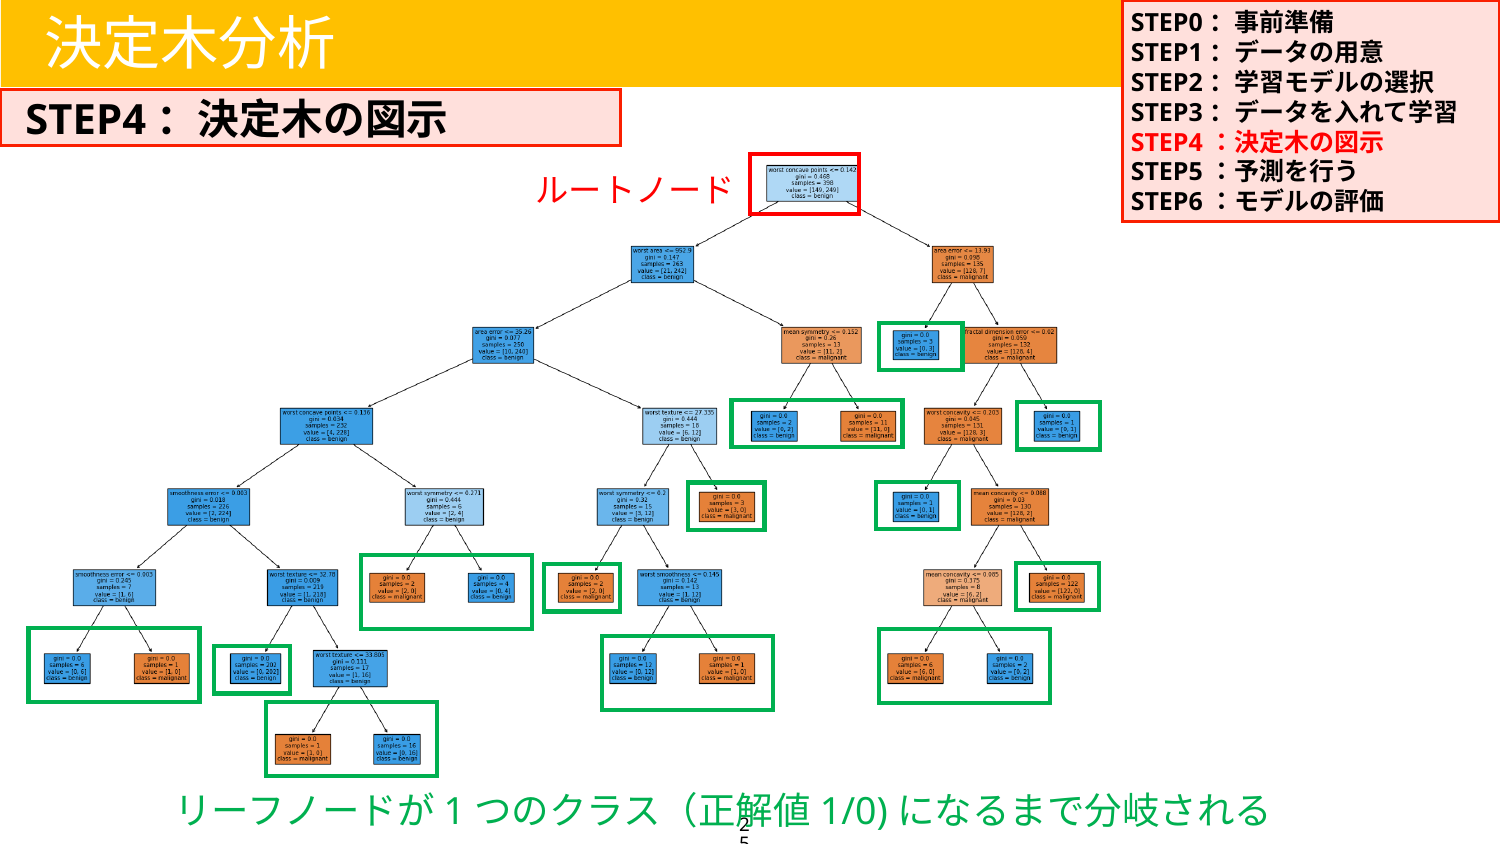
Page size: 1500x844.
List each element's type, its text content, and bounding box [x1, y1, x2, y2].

picture [14, 157, 1110, 775]
text_box リーフノードが1つのクラス（正解値1/0)になるまで分岐される [166, 778, 1298, 841]
text_box [0, 0, 1122, 87]
text_box STEP0：事前準備 STEP1：データの用意 STEP2：学習モデルの選択 STEP3：データを入れて学習 STEP4：決定木の図示 STEP5：予測を行う STEP6：モデルの評価 [1122, 0, 1500, 222]
text_box STEP4：決定木の図示 [0, 89, 621, 146]
slide_number 25 [730, 804, 769, 844]
text_box 決定木分析 [41, 3, 339, 80]
